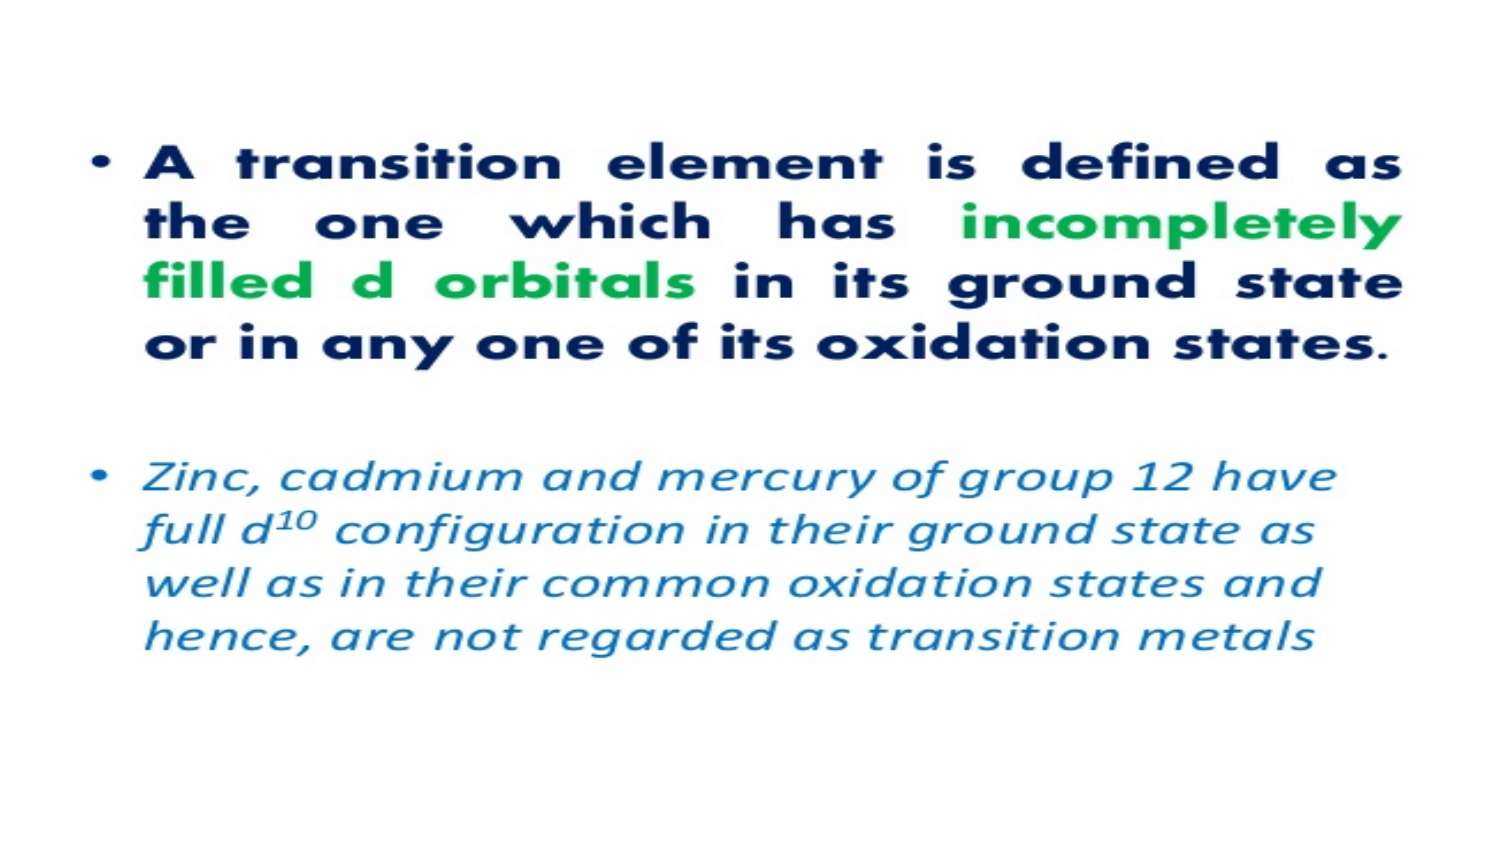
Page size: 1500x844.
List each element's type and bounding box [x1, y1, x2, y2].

picture [24, 24, 1492, 774]
